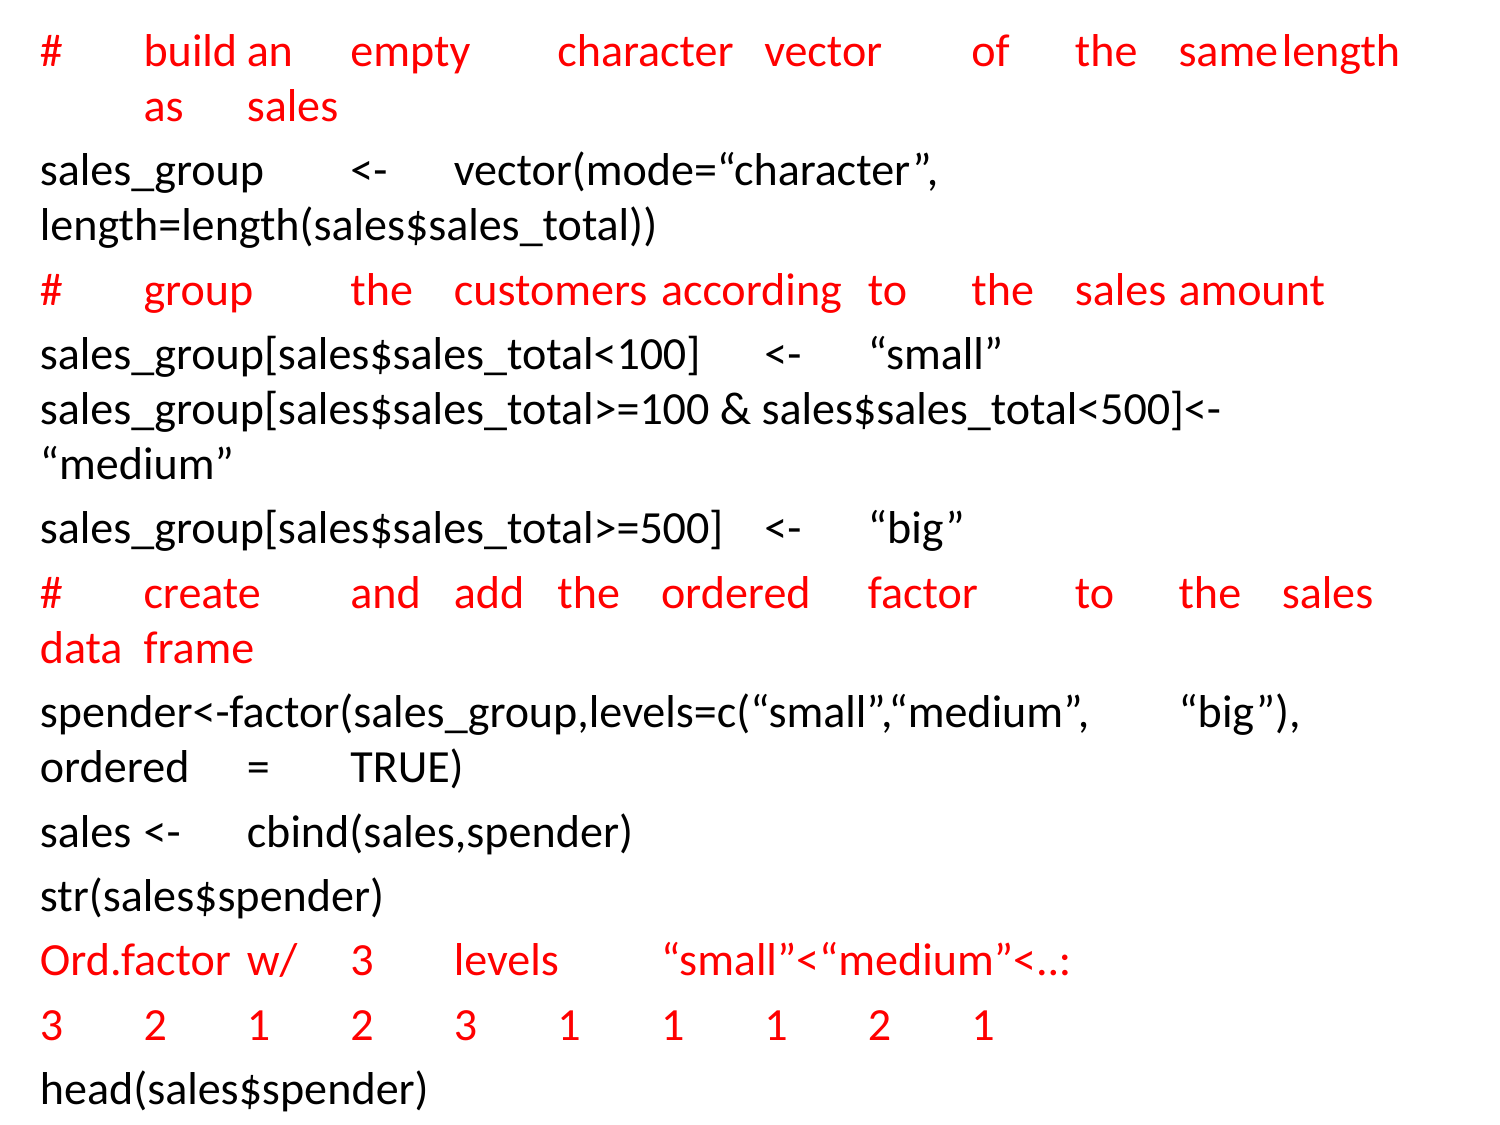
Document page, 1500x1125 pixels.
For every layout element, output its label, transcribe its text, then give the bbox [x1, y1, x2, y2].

list # build an empty character vector of the same length as sales sales_group <- vector(mode=“character”, length=length(sales$sales_total)) # group the customers according to the sales amount sales_group[sales$sales_total<100] <- “small” sales_group[sales$sales_total>=100 & sales$sales_total<500]<- “medium” sales_group[sales$sales_total>=500] <- “big” # create and add the ordered factor to the sales data frame spender<-factor(sales_group,levels=c(“small”,“medium”, “big”), ordered = TRUE) sales <- cbind(sales,spender) str(sales$spender) Ord.factor w/ 3 levels “small”<“medium”<..: 3 2 1 2 3 1 1 1 2 1 head(sales$spender) [24, 12, 1475, 1125]
